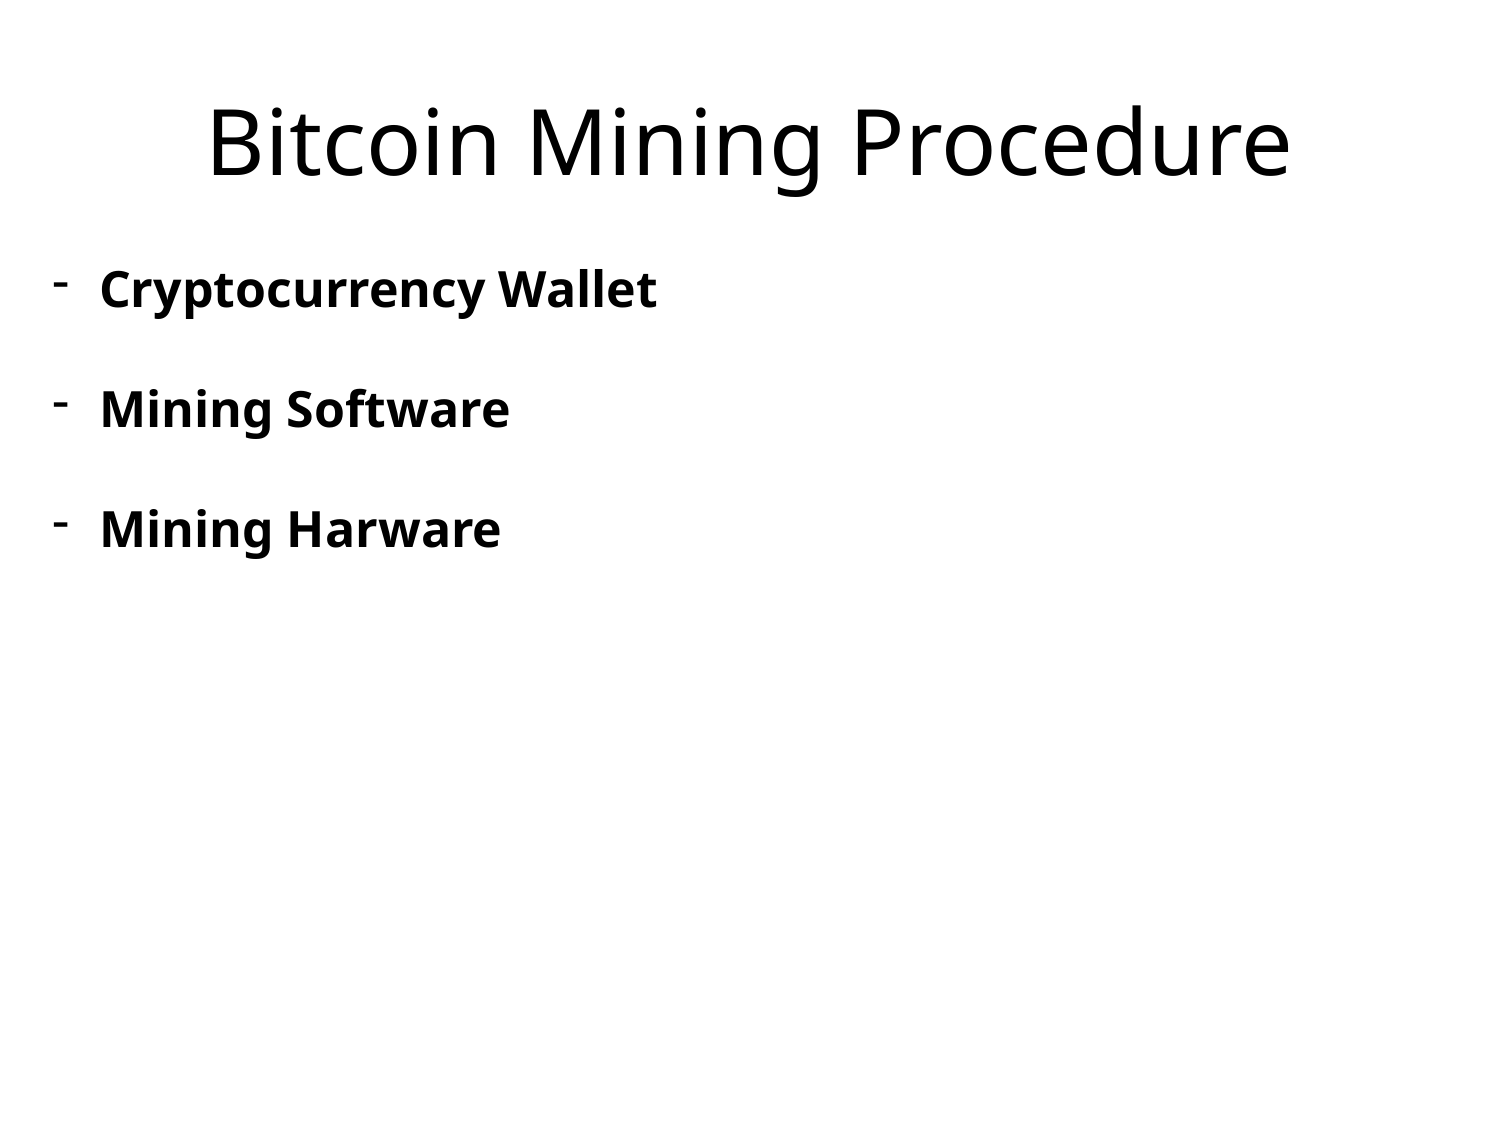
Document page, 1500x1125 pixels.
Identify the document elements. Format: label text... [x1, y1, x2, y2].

text_box Cryptocurrency Wallet Mining Software Mining Harware [37, 249, 1463, 565]
title Bitcoin Mining Procedure [75, 45, 1425, 233]
